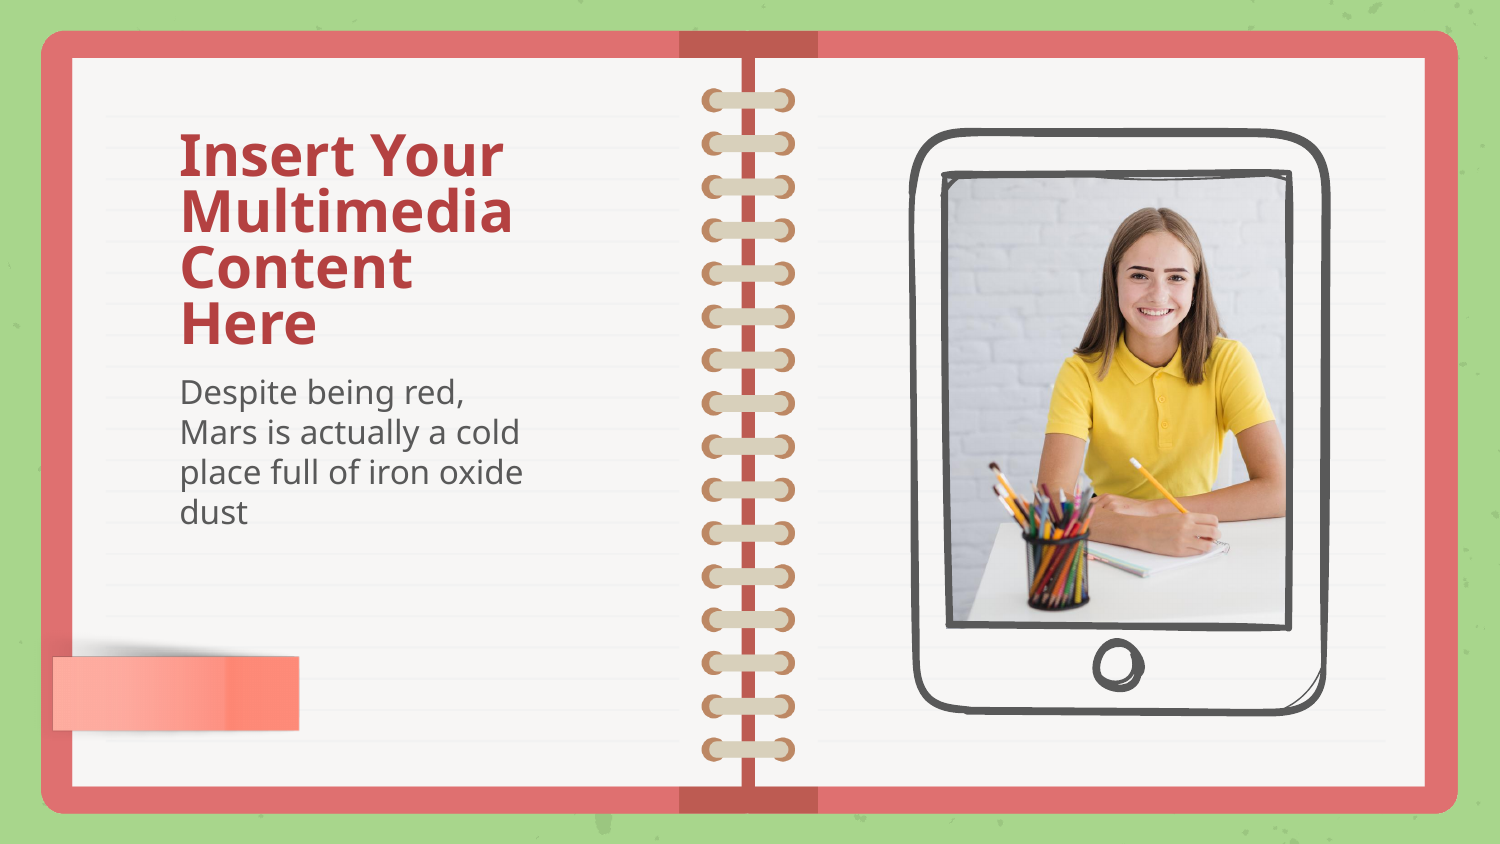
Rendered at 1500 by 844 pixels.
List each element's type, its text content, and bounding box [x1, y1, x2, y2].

title Insert Your Multimedia Content Here [164, 116, 559, 344]
subtitle Despite being red, Mars is actually a cold place full of iron oxide dust [164, 356, 568, 552]
picture [9, 30, 1458, 814]
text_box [824, 210, 1416, 634]
